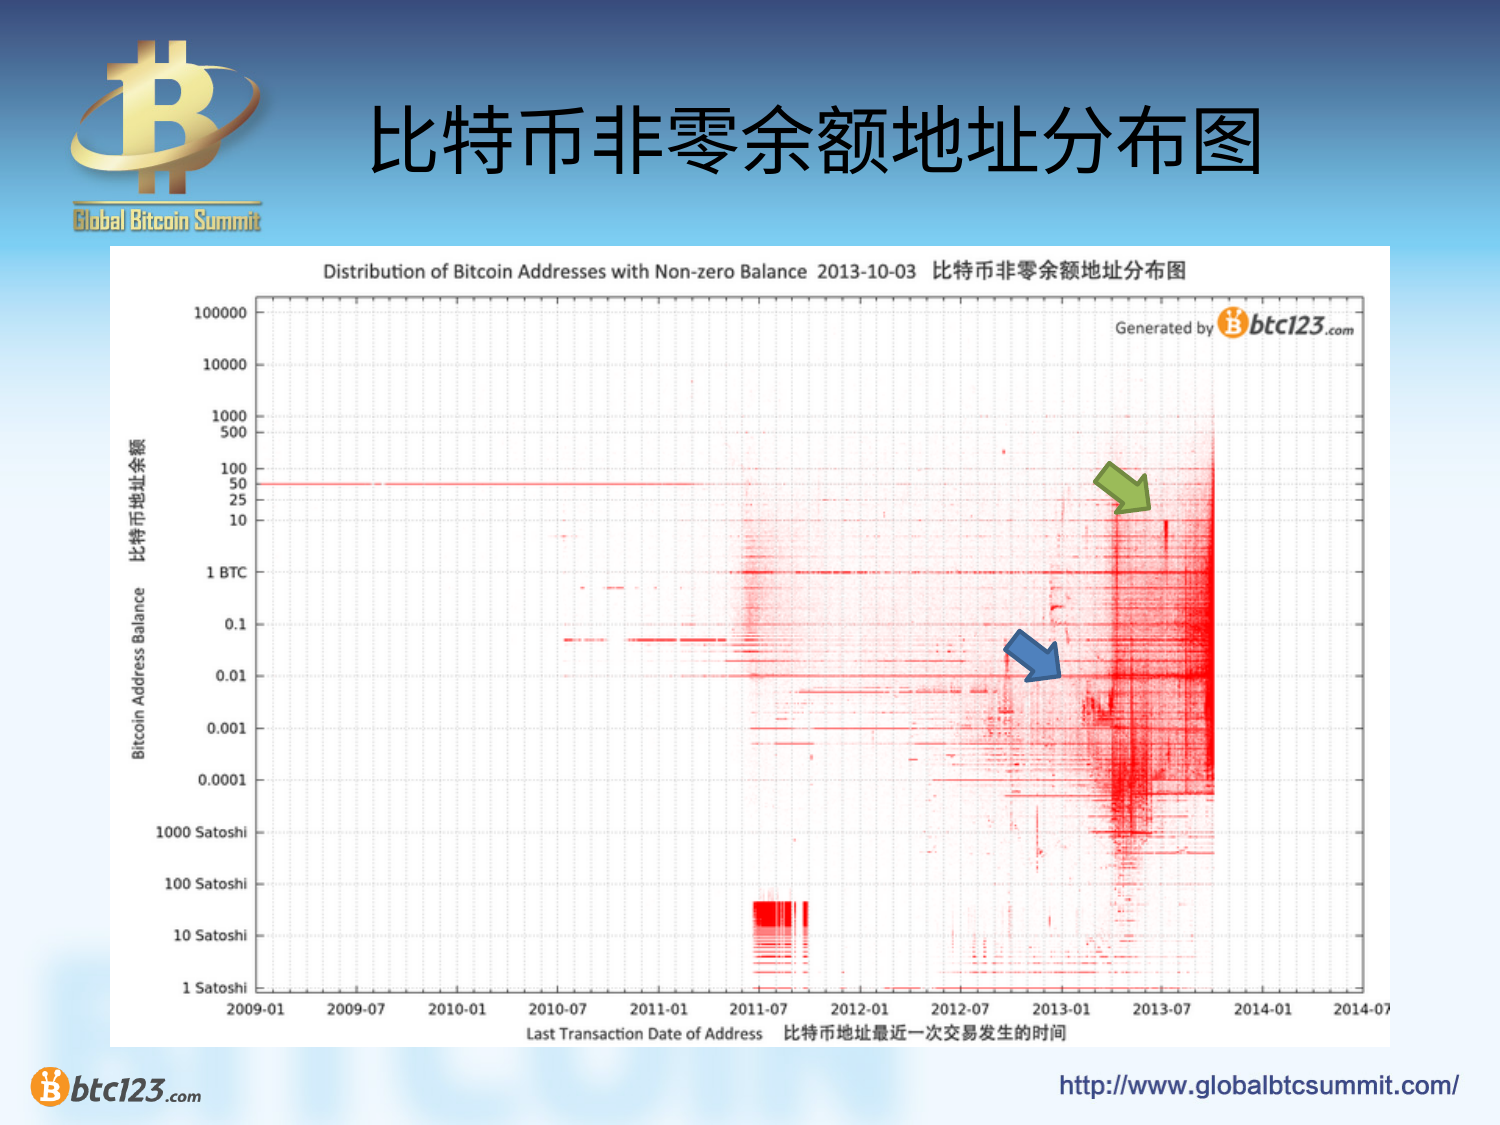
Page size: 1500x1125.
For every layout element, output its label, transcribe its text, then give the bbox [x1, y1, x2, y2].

picture [109, 246, 1390, 1048]
title 比特币非零余额地址分布图 [206, 45, 1425, 233]
picture [23, 1056, 207, 1118]
